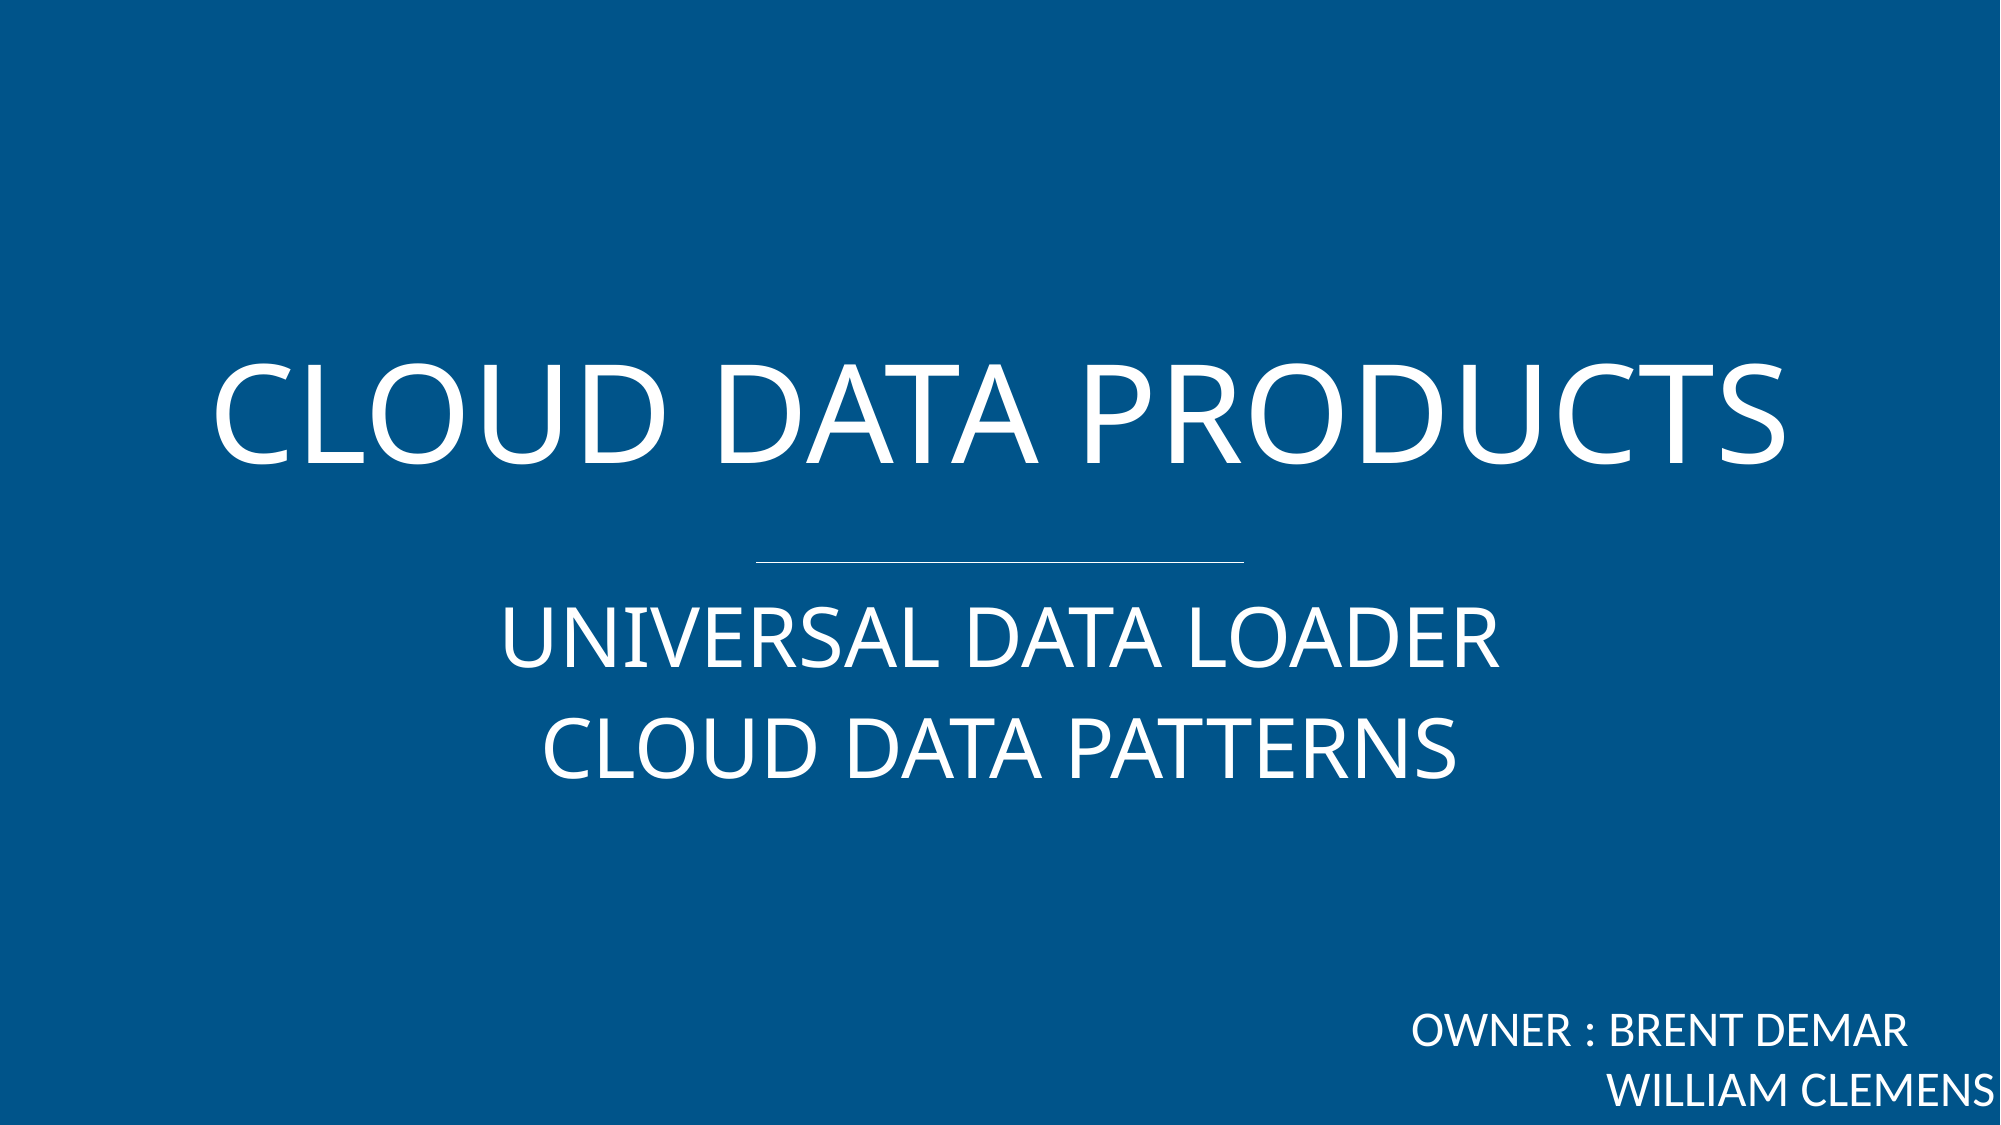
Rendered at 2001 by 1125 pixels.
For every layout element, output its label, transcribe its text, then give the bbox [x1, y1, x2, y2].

text_box OWNER : BRENT DEMAR WILLIAM CLEMENS [1396, 988, 2000, 1124]
text_box UNIVERSAL DATA LOADER CLOUD DATA PATTERNS [0, 588, 2000, 739]
list CLOUD DATA PRODUCTS [0, 337, 2000, 488]
